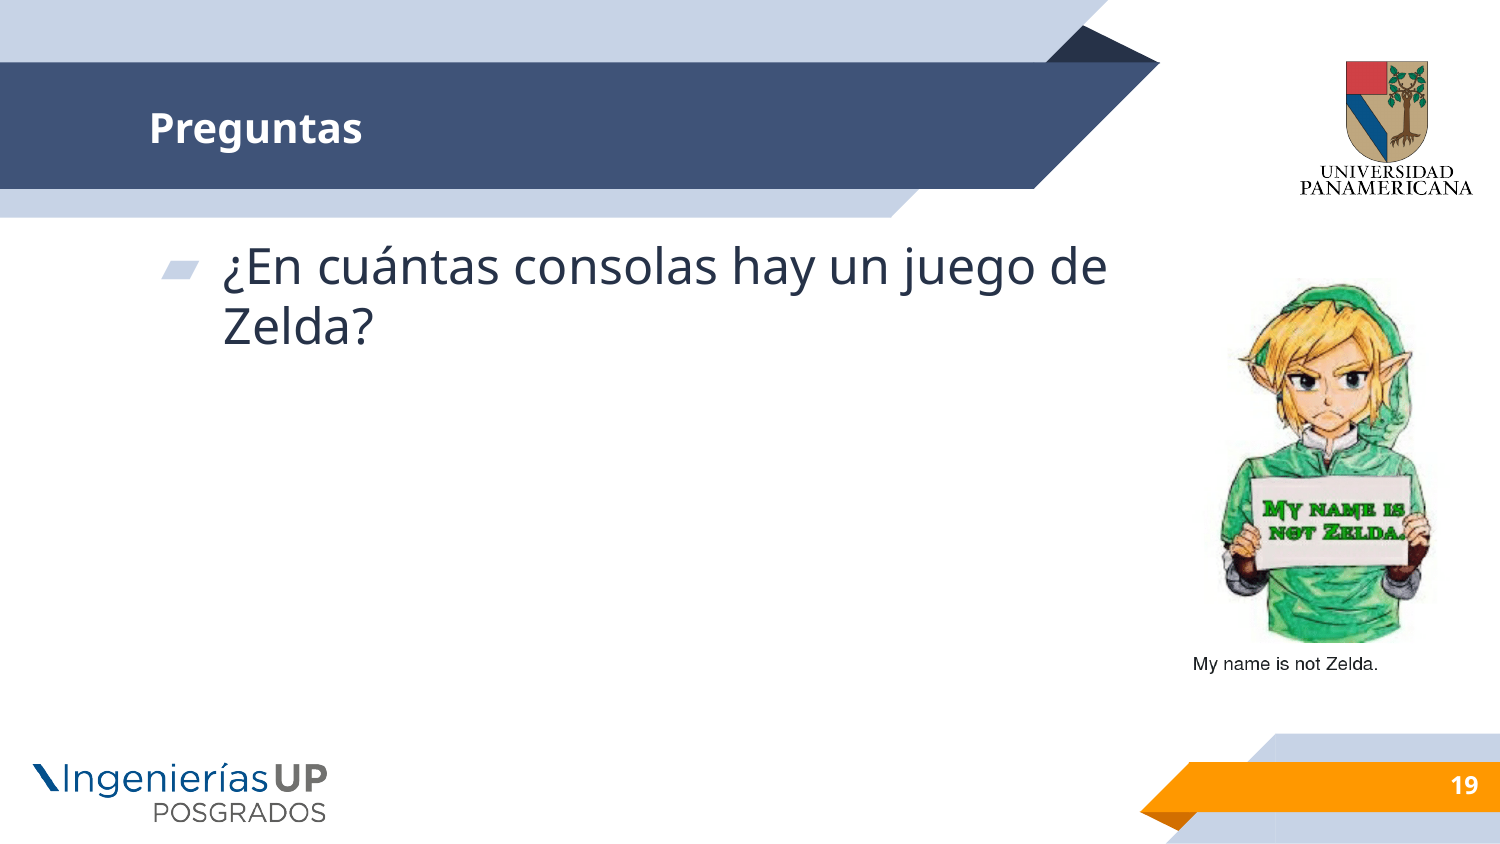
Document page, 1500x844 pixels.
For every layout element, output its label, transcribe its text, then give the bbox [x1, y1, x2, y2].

picture [1286, 44, 1490, 210]
slide_number 19 [1249, 760, 1494, 813]
picture [15, 737, 344, 844]
title Preguntas [133, 64, 1035, 190]
picture [1181, 278, 1474, 681]
list ¿En cuántas consolas hay un juego de Zelda? [133, 217, 1140, 734]
